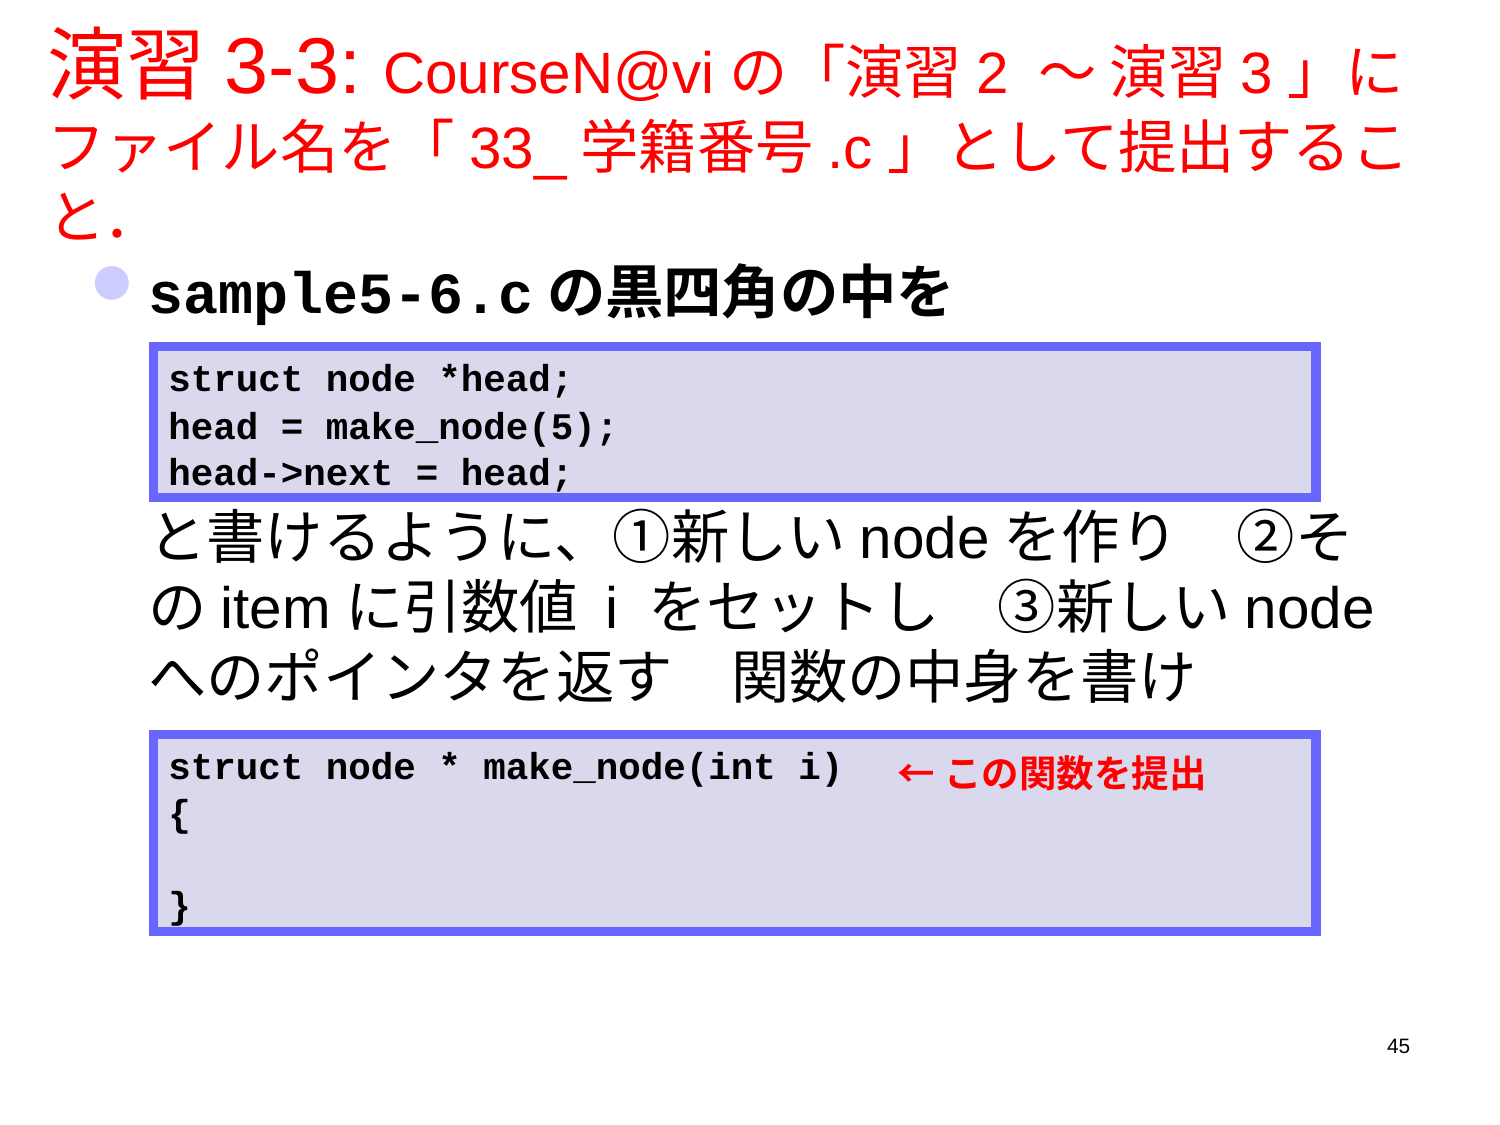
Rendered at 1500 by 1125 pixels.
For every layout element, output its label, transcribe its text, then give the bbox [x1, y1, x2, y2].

slide_number 45 [1074, 1024, 1426, 1101]
text_box ←この関数を提出 [882, 742, 1230, 803]
list sample5-6.cの黒四角の中を と書けるように、①新しいnodeを作り ②そのitemに引数値 i をセットし ③新しいnodeへのポインタを返す 関数の中身を書け [75, 274, 1425, 992]
title 演習3-3: CourseN@viの「演習2 ～ 演習3」にファイル名を「33_学籍番号.c」として提出すること． [32, 86, 1483, 274]
text_box struct node * make_node(int i) { } [153, 734, 1317, 932]
text_box struct node *head; head = make_node(5); head->next = head; [153, 346, 1317, 498]
